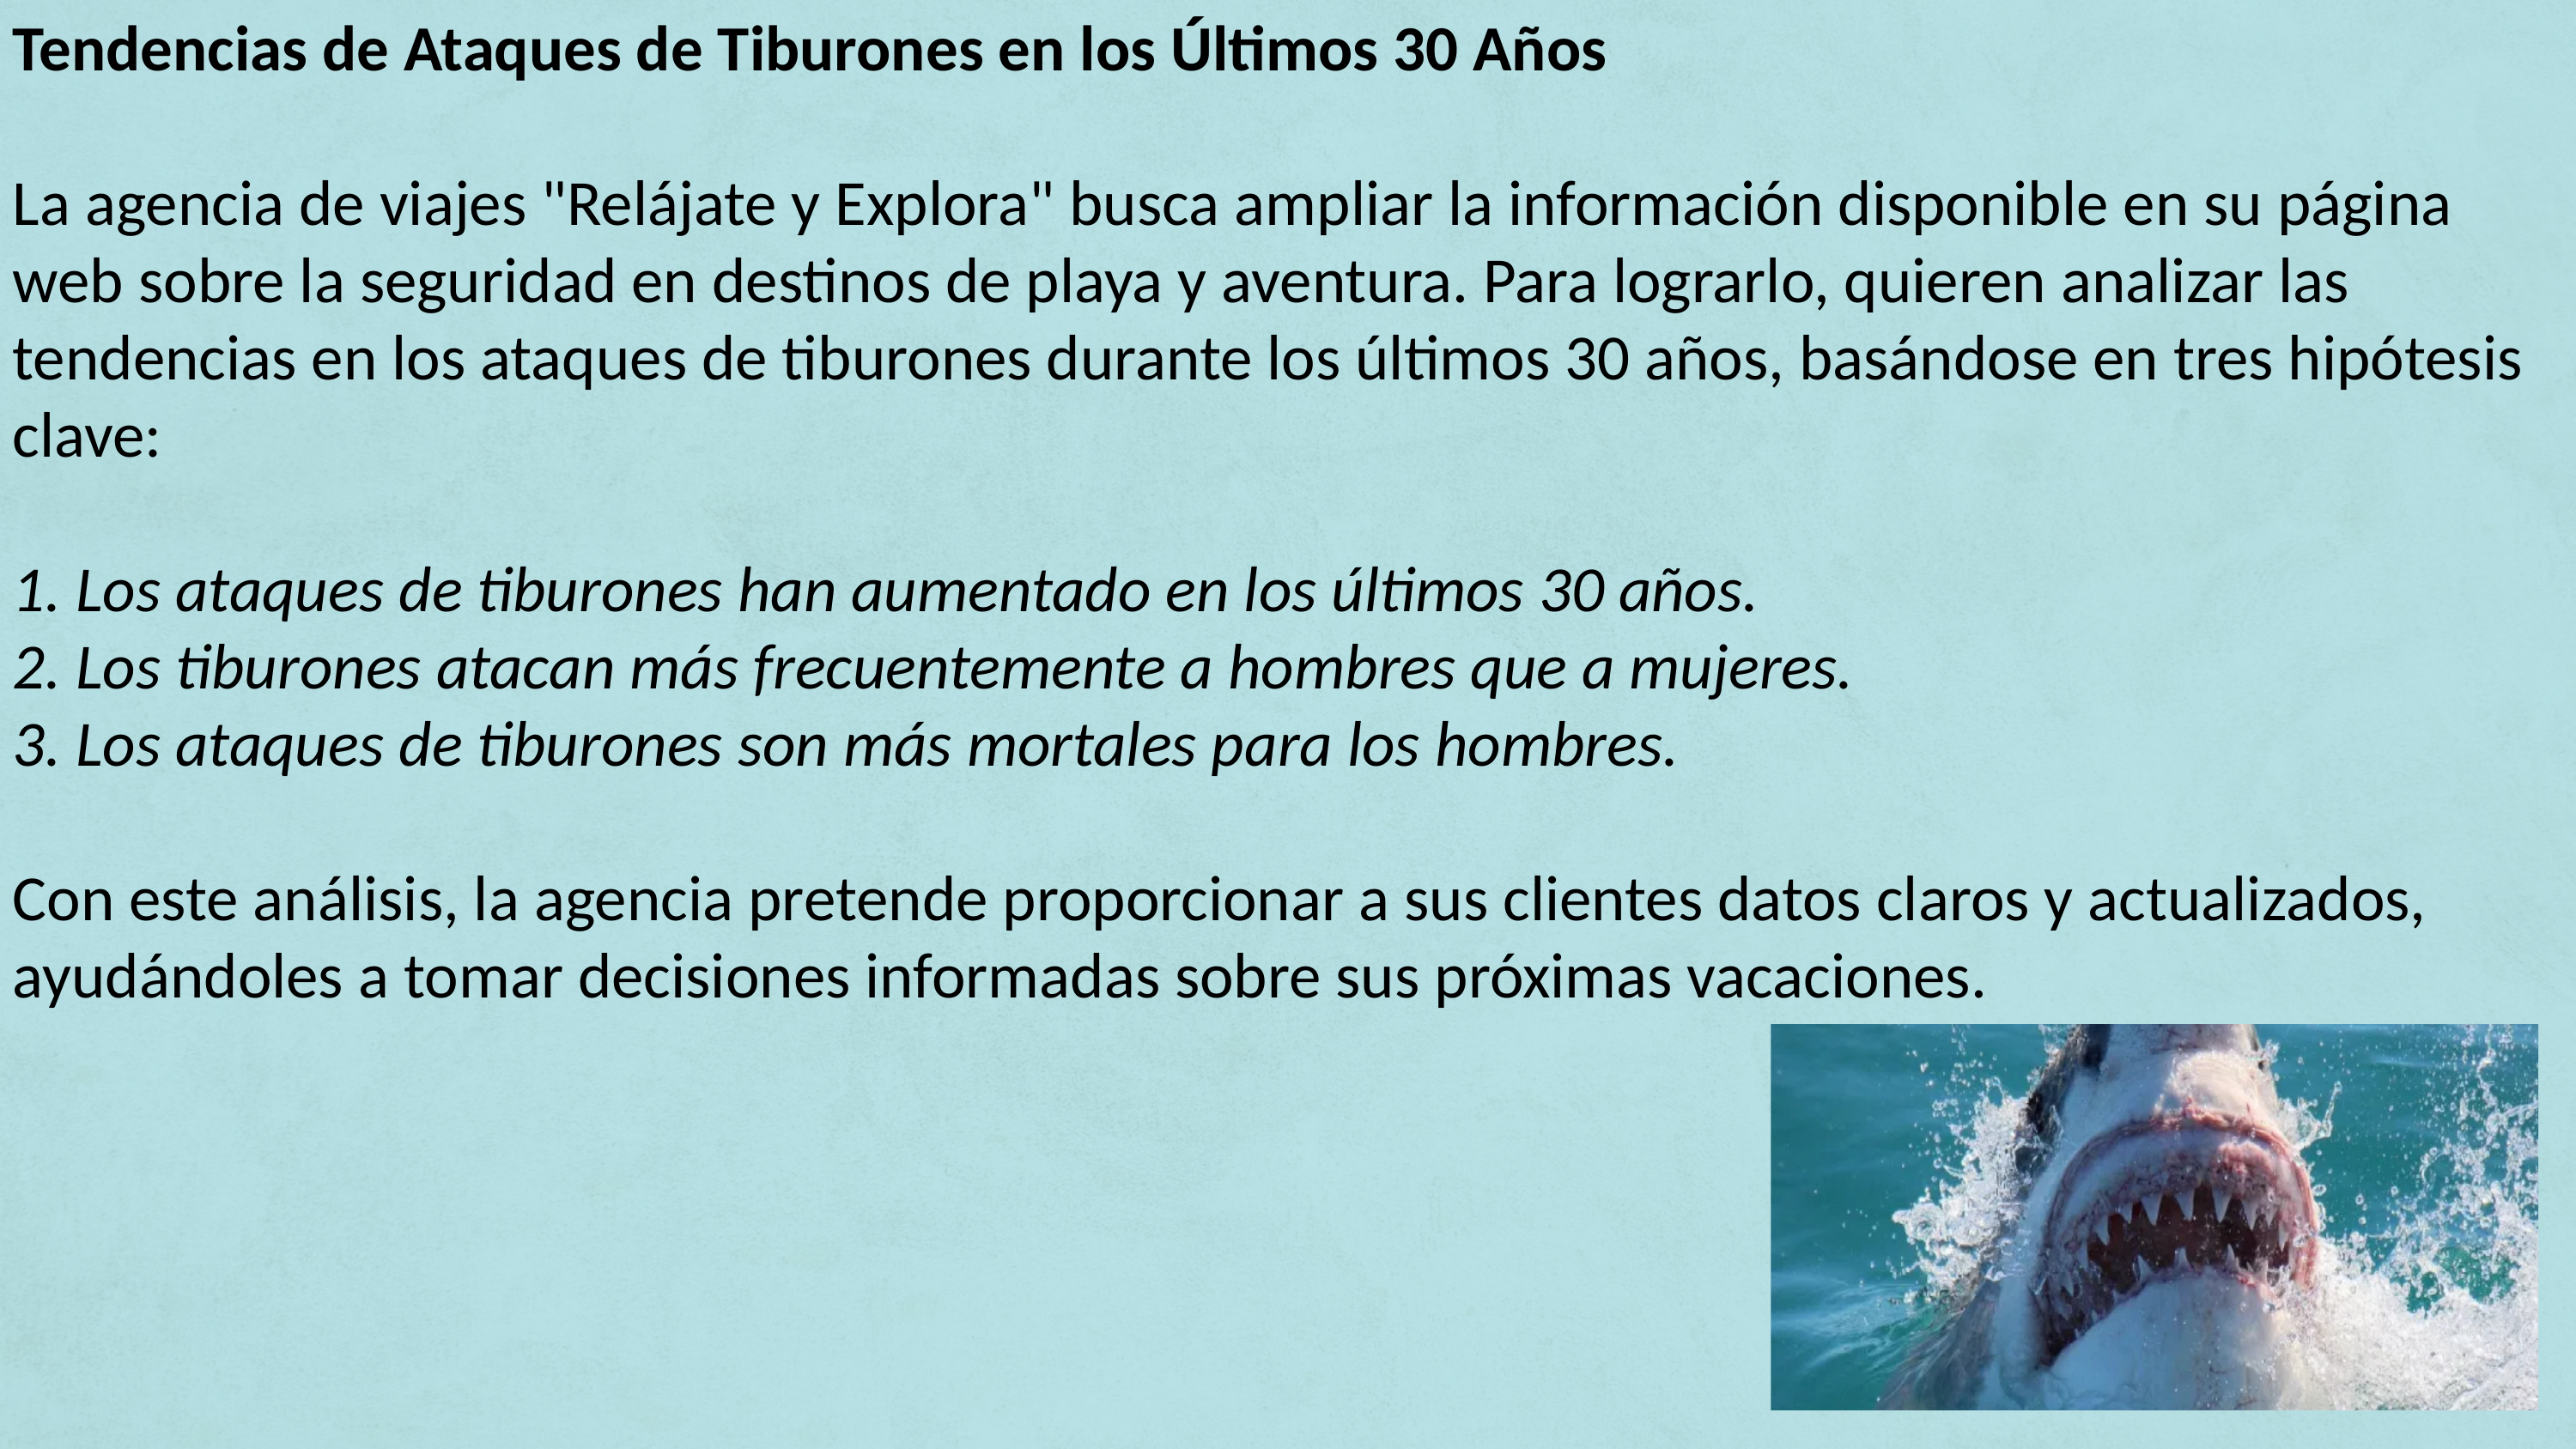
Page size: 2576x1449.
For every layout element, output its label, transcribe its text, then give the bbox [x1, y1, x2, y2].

text_box Tendencias de Ataques de Tiburones en los Últimos 30 Años La agencia de viajes "Relájate y Explora" busca ampliar la información disponible en su página web sobre la seguridad en destinos de playa y aventura. Para lograrlo, quieren analizar las tendencias en los ataques de tiburones durante los últimos 30 años, basándose en tres hipótesis clave: Los ataques de tiburones han aumentado en los últimos 30 años. Los tiburones atacan más frecuentemente a hombres que a mujeres. Los ataques de tiburones son más mortales para los hombres. Con este análisis, la agencia pretende proporcionar a sus clientes datos claros y actualizados, ayudándoles a tomar decisiones informadas sobre sus próximas vacaciones. [0, 0, 2576, 1449]
text_box [75, 0, 2512, 737]
text_box [1771, 1024, 2539, 1410]
